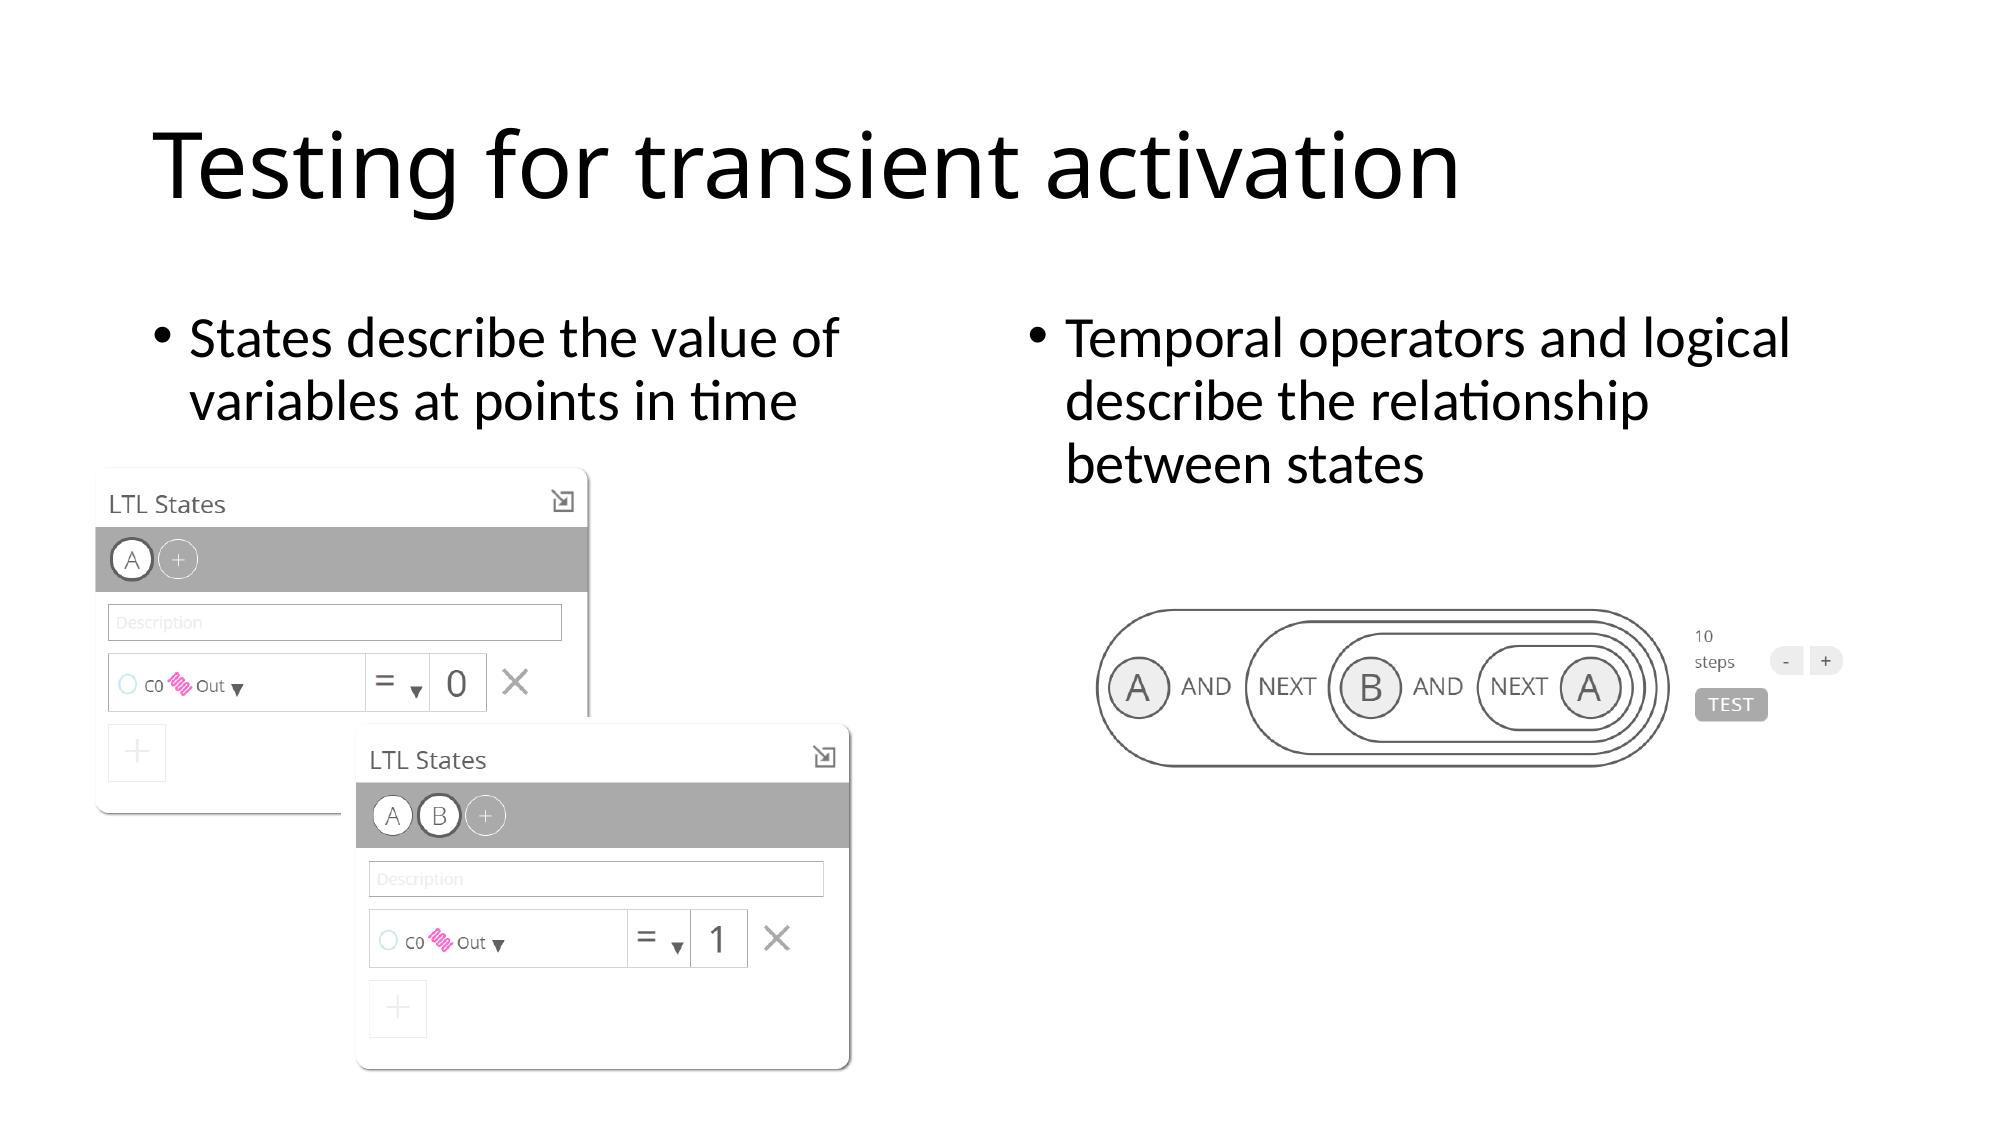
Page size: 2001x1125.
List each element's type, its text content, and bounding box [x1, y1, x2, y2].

picture [1074, 591, 1875, 779]
title Testing for transient activation [137, 59, 1863, 278]
picture [78, 462, 863, 1080]
list States describe the value of variables at points in time [137, 299, 988, 1014]
list Temporal operators and logical describe the relationship between states [1012, 299, 1863, 1014]
